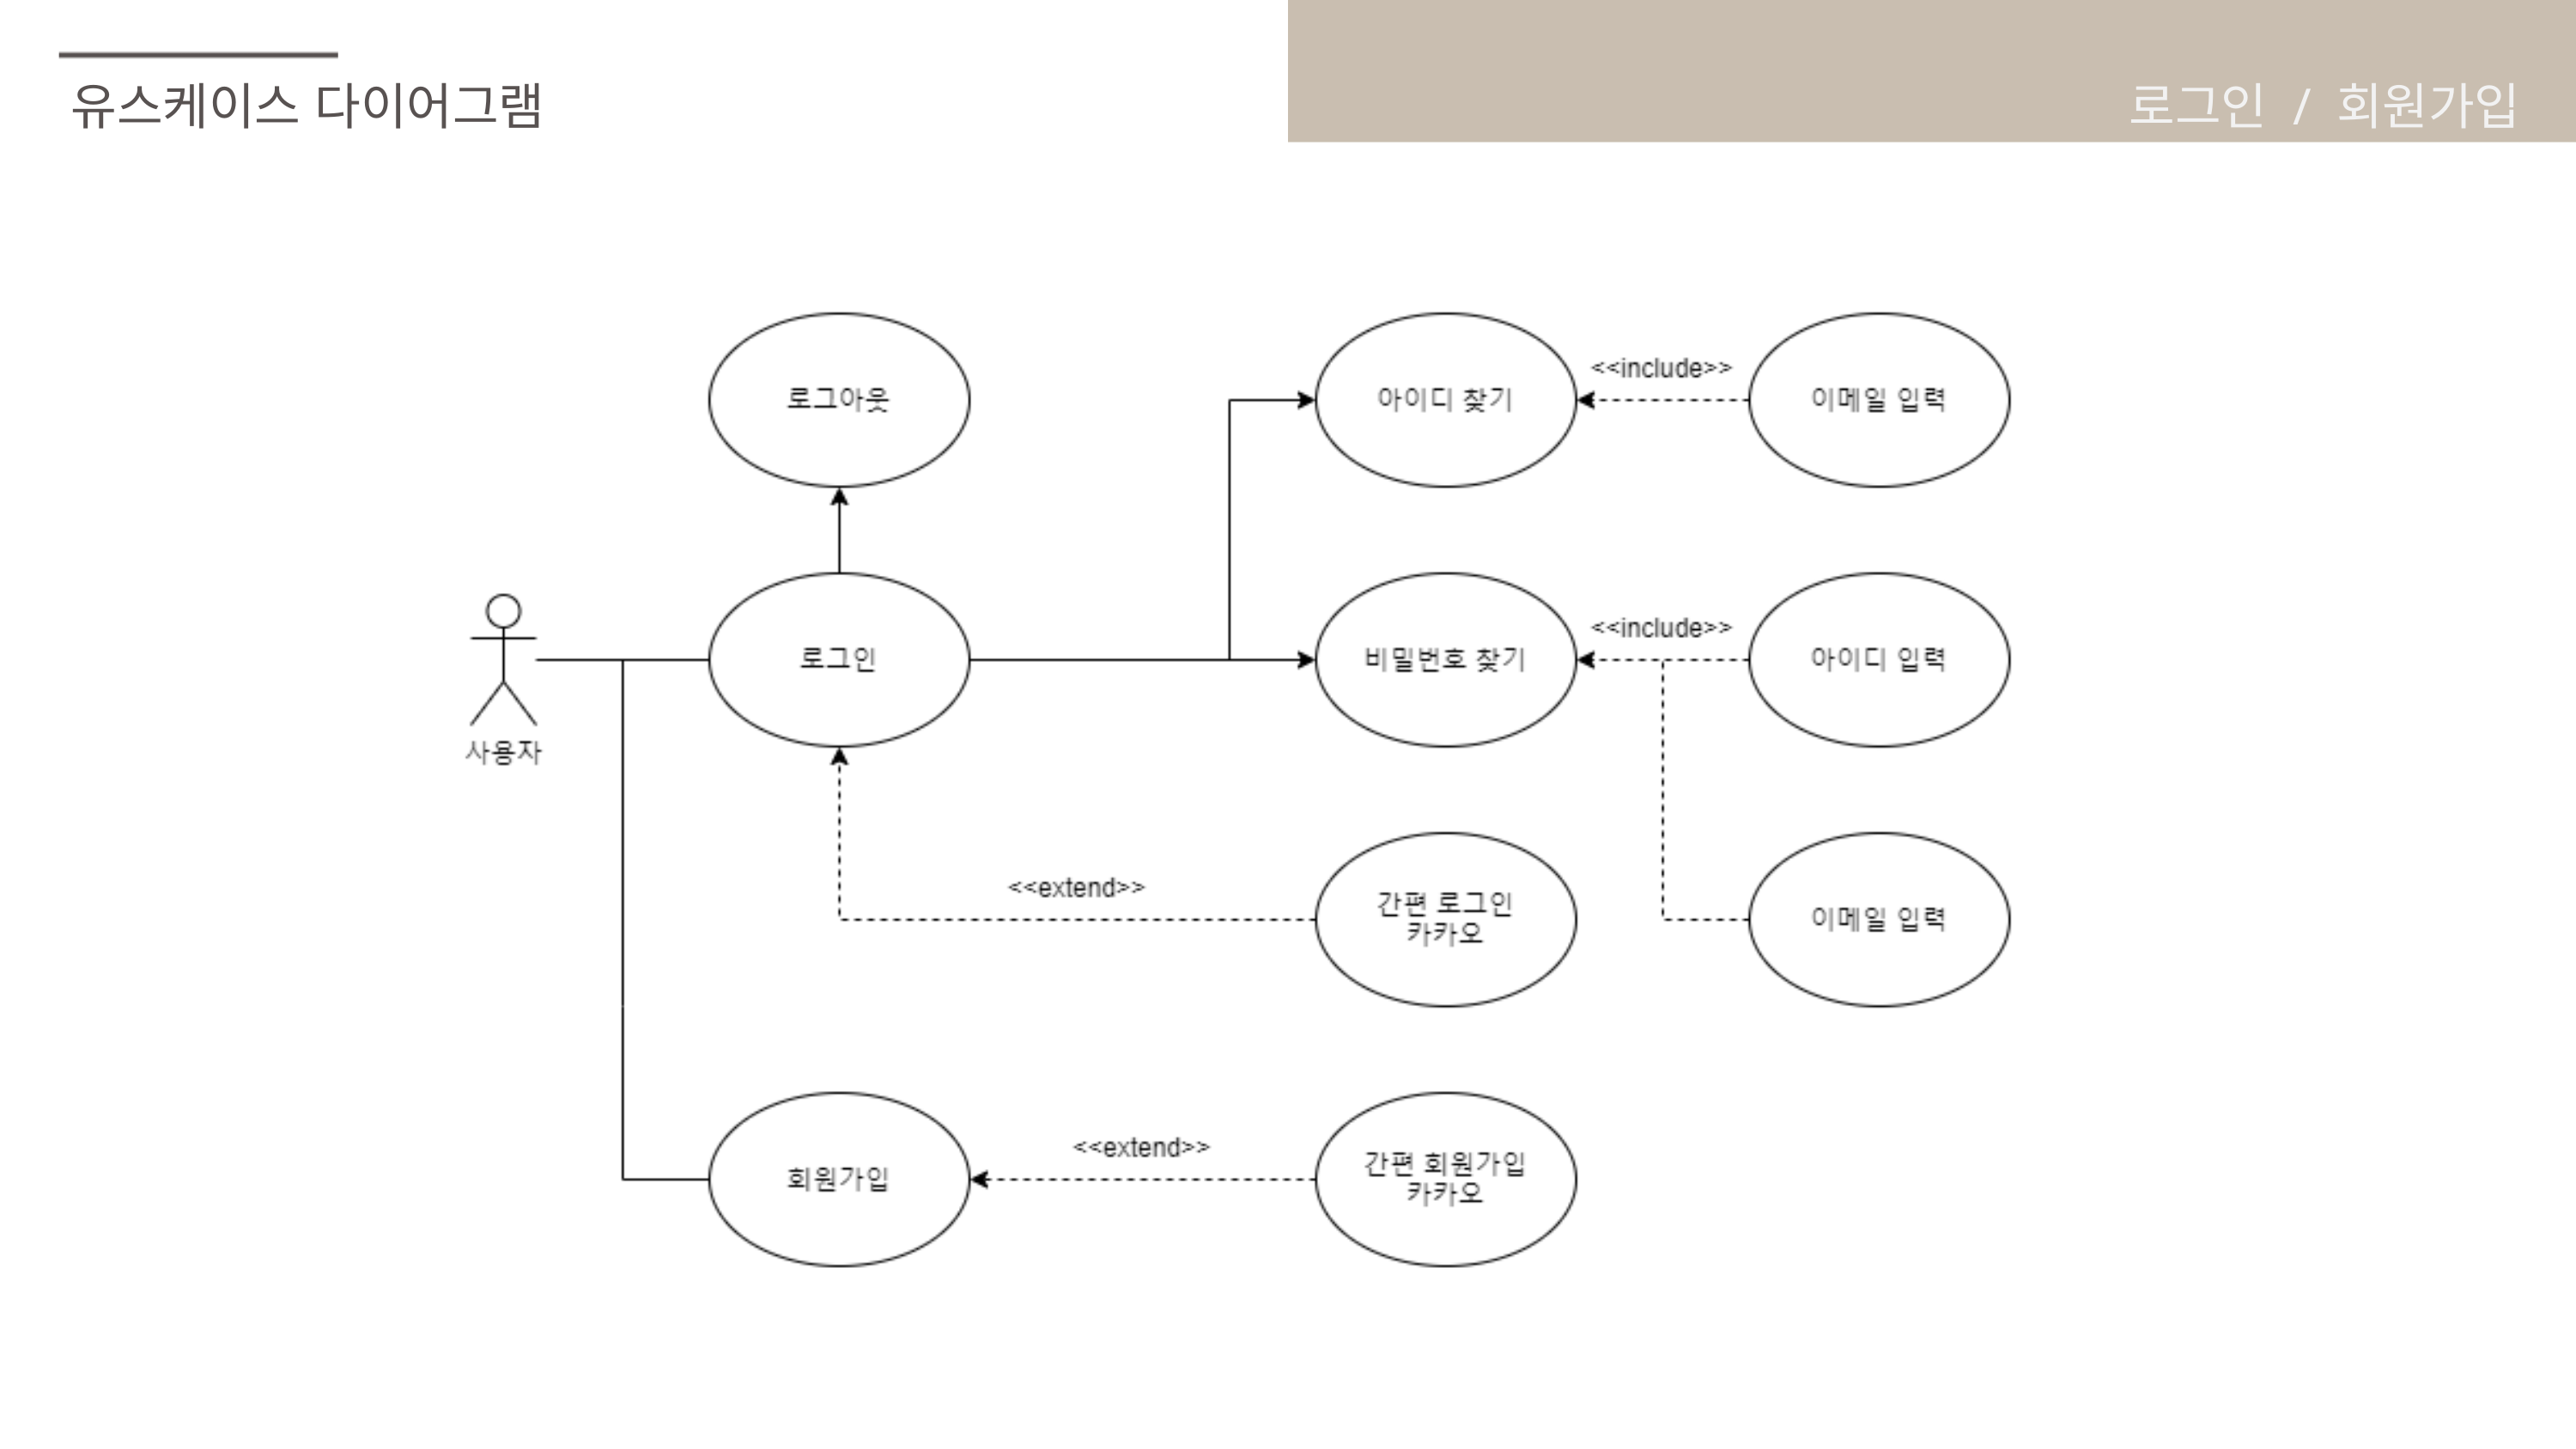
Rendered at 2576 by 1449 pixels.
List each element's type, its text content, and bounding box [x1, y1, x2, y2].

text_box 유스케이스 다이어그램 [58, 68, 1283, 142]
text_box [1287, 0, 2576, 142]
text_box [58, 45, 338, 65]
picture [393, 173, 2183, 1380]
